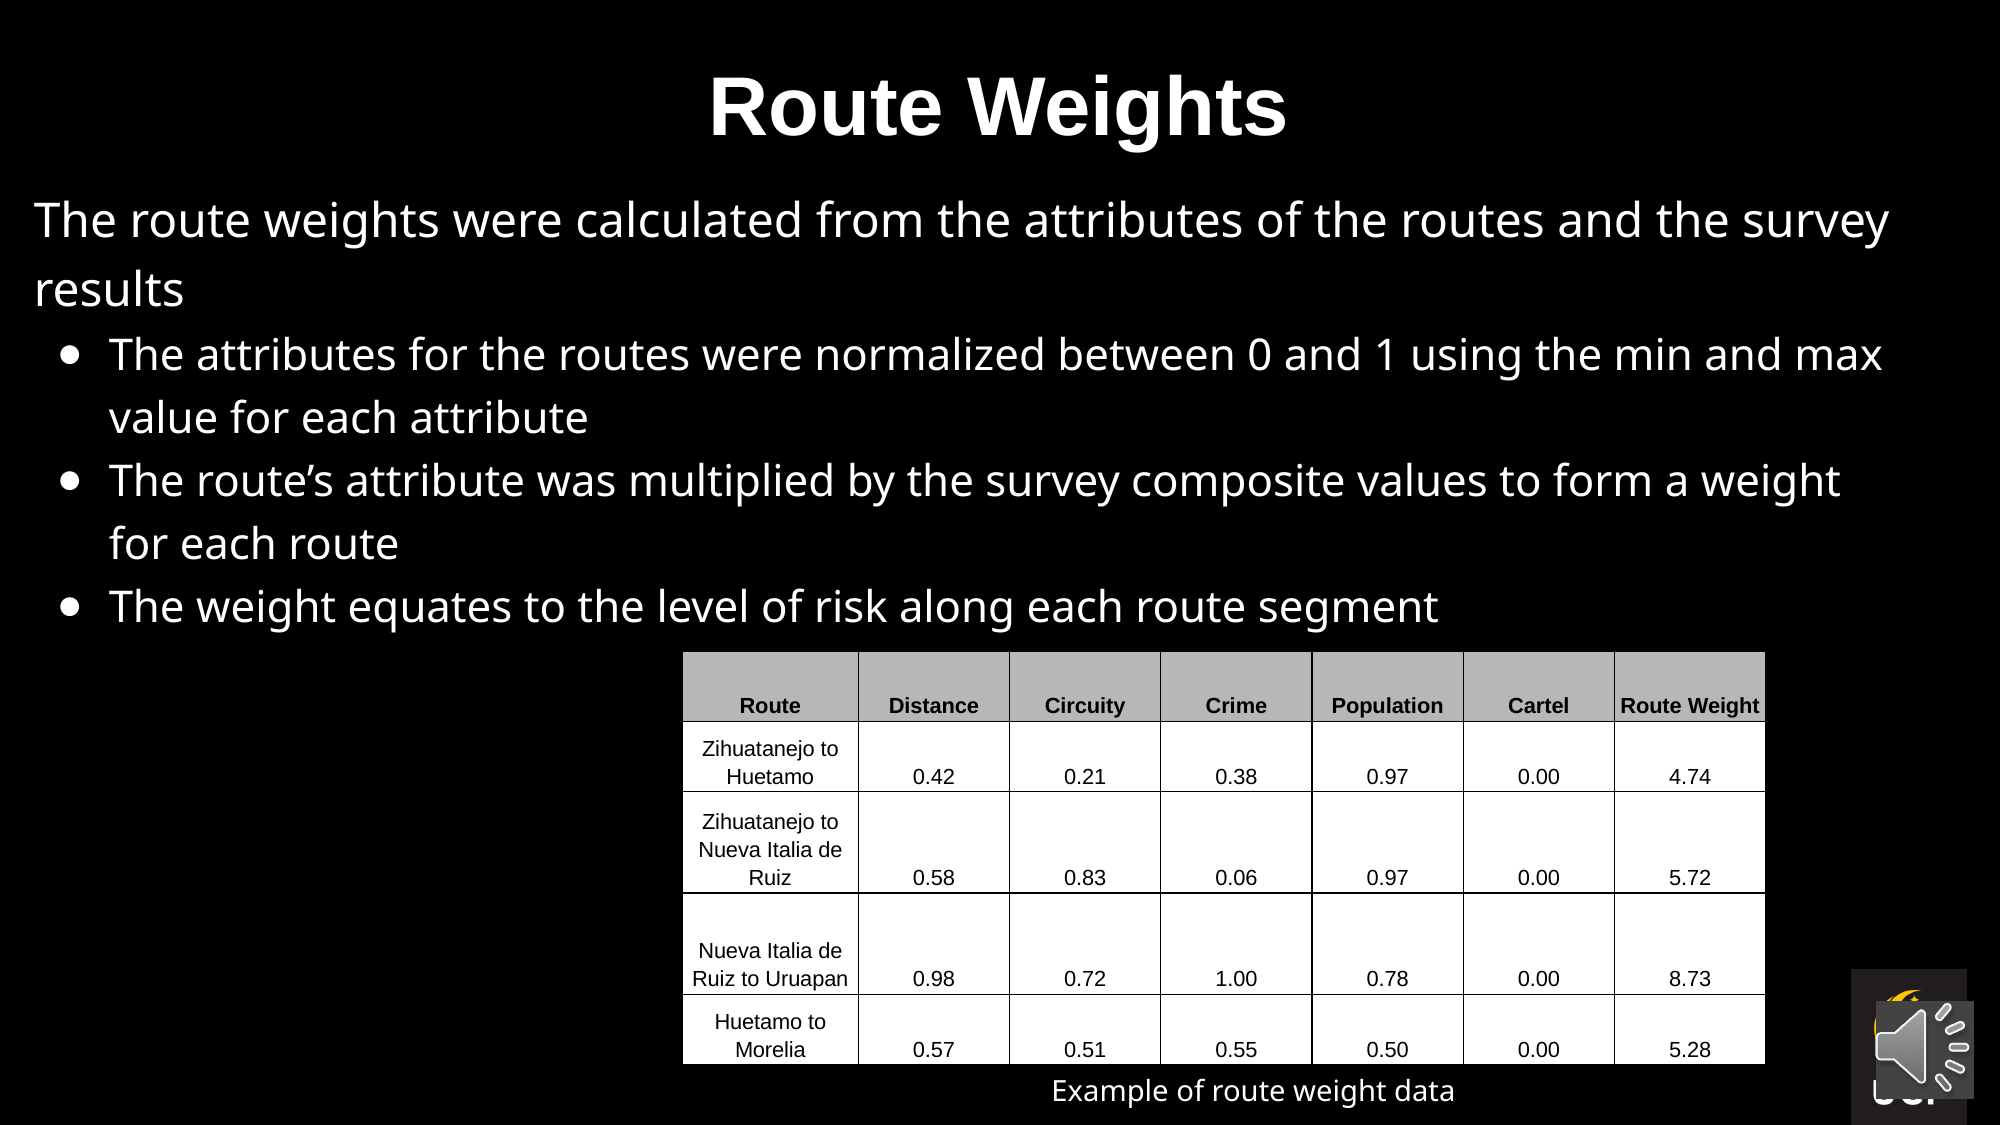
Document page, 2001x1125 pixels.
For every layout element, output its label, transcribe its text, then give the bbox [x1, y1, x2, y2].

table_cell 0.00 [1464, 995, 1614, 1064]
list The route weights were calculated from the attributes of the routes and the survey results The attributes for the routes were normalized between 0 and 1 using the min and max value for each attribute The route’s attribute was multiplied by the survey composite values to form a weight for each route The weight equates to the level of risk along each route segment [18, 170, 1909, 779]
table_cell 0.55 [1161, 995, 1311, 1064]
table_cell 0.58 [859, 792, 1009, 892]
table_header Distance [859, 652, 1009, 721]
table_cell 0.21 [1010, 722, 1160, 791]
table_header Route Weight [1615, 652, 1765, 721]
table_cell 0.06 [1161, 792, 1311, 892]
table_header Crime [1161, 652, 1311, 721]
table_cell Huetamo to Morelia [683, 995, 858, 1064]
table_cell 1.00 [1161, 894, 1311, 994]
text_box Example of route weight data [1036, 1066, 1471, 1115]
table_cell 0.97 [1313, 792, 1463, 892]
table_cell 0.97 [1313, 722, 1463, 791]
table_header Cartel [1464, 652, 1614, 721]
table_cell 5.72 [1615, 792, 1765, 892]
table_cell 0.72 [1010, 894, 1160, 994]
table_cell 0.57 [859, 995, 1009, 1064]
table_cell Zihuatanejo to Huetamo [683, 722, 858, 791]
table_cell 0.00 [1464, 894, 1614, 994]
table_cell 5.28 [1615, 995, 1765, 1064]
table_cell 0.83 [1010, 792, 1160, 892]
table_cell 0.50 [1313, 995, 1463, 1064]
table_header Circuity [1010, 652, 1160, 721]
picture [1851, 968, 1976, 1125]
table_cell 8.73 [1615, 894, 1765, 994]
table_cell 0.98 [859, 894, 1009, 994]
table_cell 0.51 [1010, 995, 1160, 1064]
table_cell 0.42 [859, 722, 1009, 791]
table_header Route [683, 652, 858, 721]
table_cell Zihuatanejo to Nueva Italia de Ruiz [683, 792, 858, 892]
table_cell 4.74 [1615, 722, 1765, 791]
table_header Population [1313, 652, 1463, 721]
table_cell 0.00 [1464, 722, 1614, 791]
table_cell Nueva Italia de Ruiz to Uruapan [683, 894, 858, 994]
table_cell 0.38 [1161, 722, 1311, 791]
table_cell 0.00 [1464, 792, 1614, 892]
title Route Weights [149, 0, 1849, 170]
table_cell 0.78 [1313, 894, 1463, 994]
